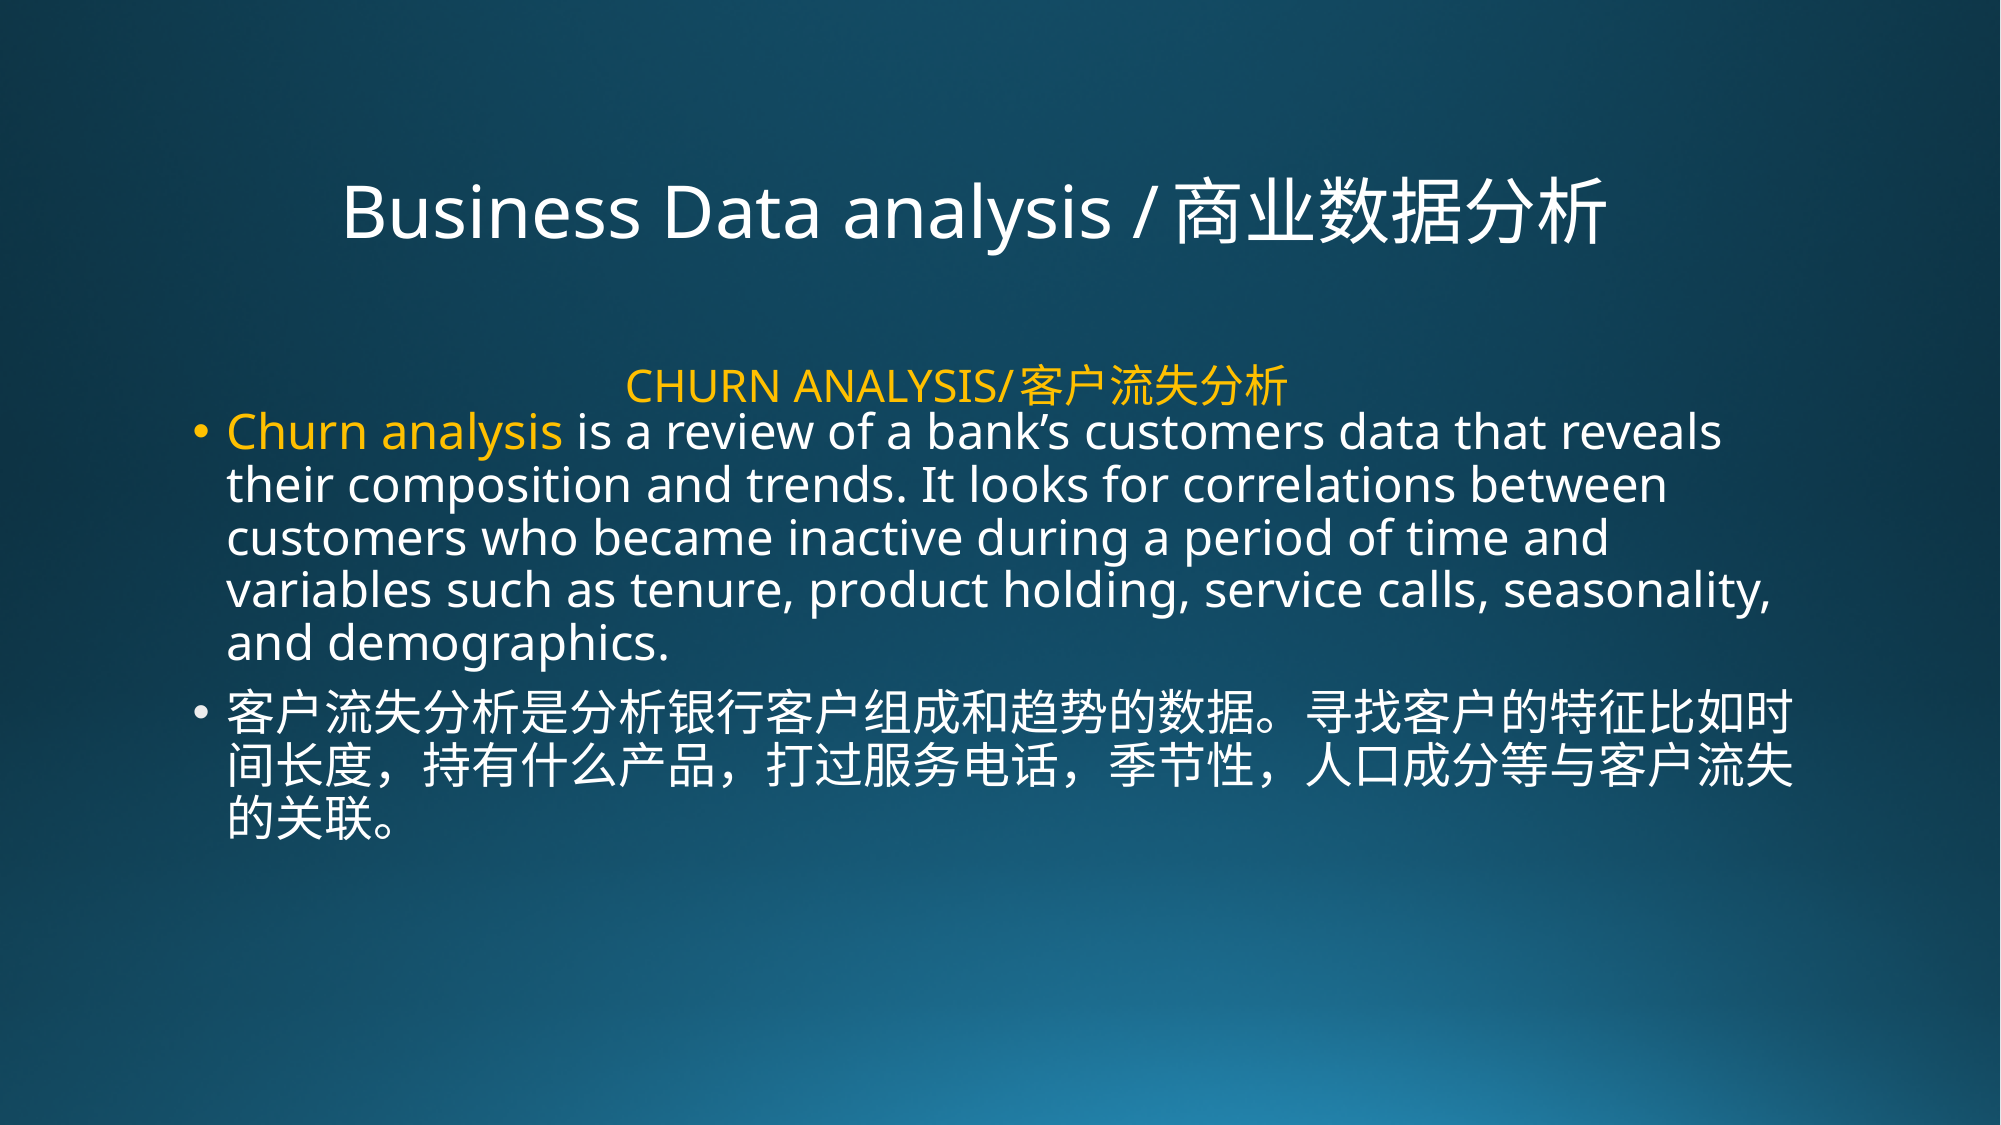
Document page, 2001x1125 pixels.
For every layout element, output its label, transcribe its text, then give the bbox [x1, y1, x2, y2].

list Churn analysis is a review of a bank’s customers data that reveals their composition and trends. It looks for correlations between customers who became inactive during a period of time and variables such as tenure, product holding, service calls, seasonality, and demographics. 客户流失分析是分析银行客户组成和趋势的数据。寻找客户的特征比如时间长度，持有什么产品，打过服务电话，季节性，人口成分等与客户流失的关联。 [177, 399, 1840, 859]
title Business Data analysis /商业数据分析 [110, 168, 1840, 362]
picture [0, 0, 2001, 1125]
text_box Churn analysis/客户流失分析 [126, 323, 1789, 420]
